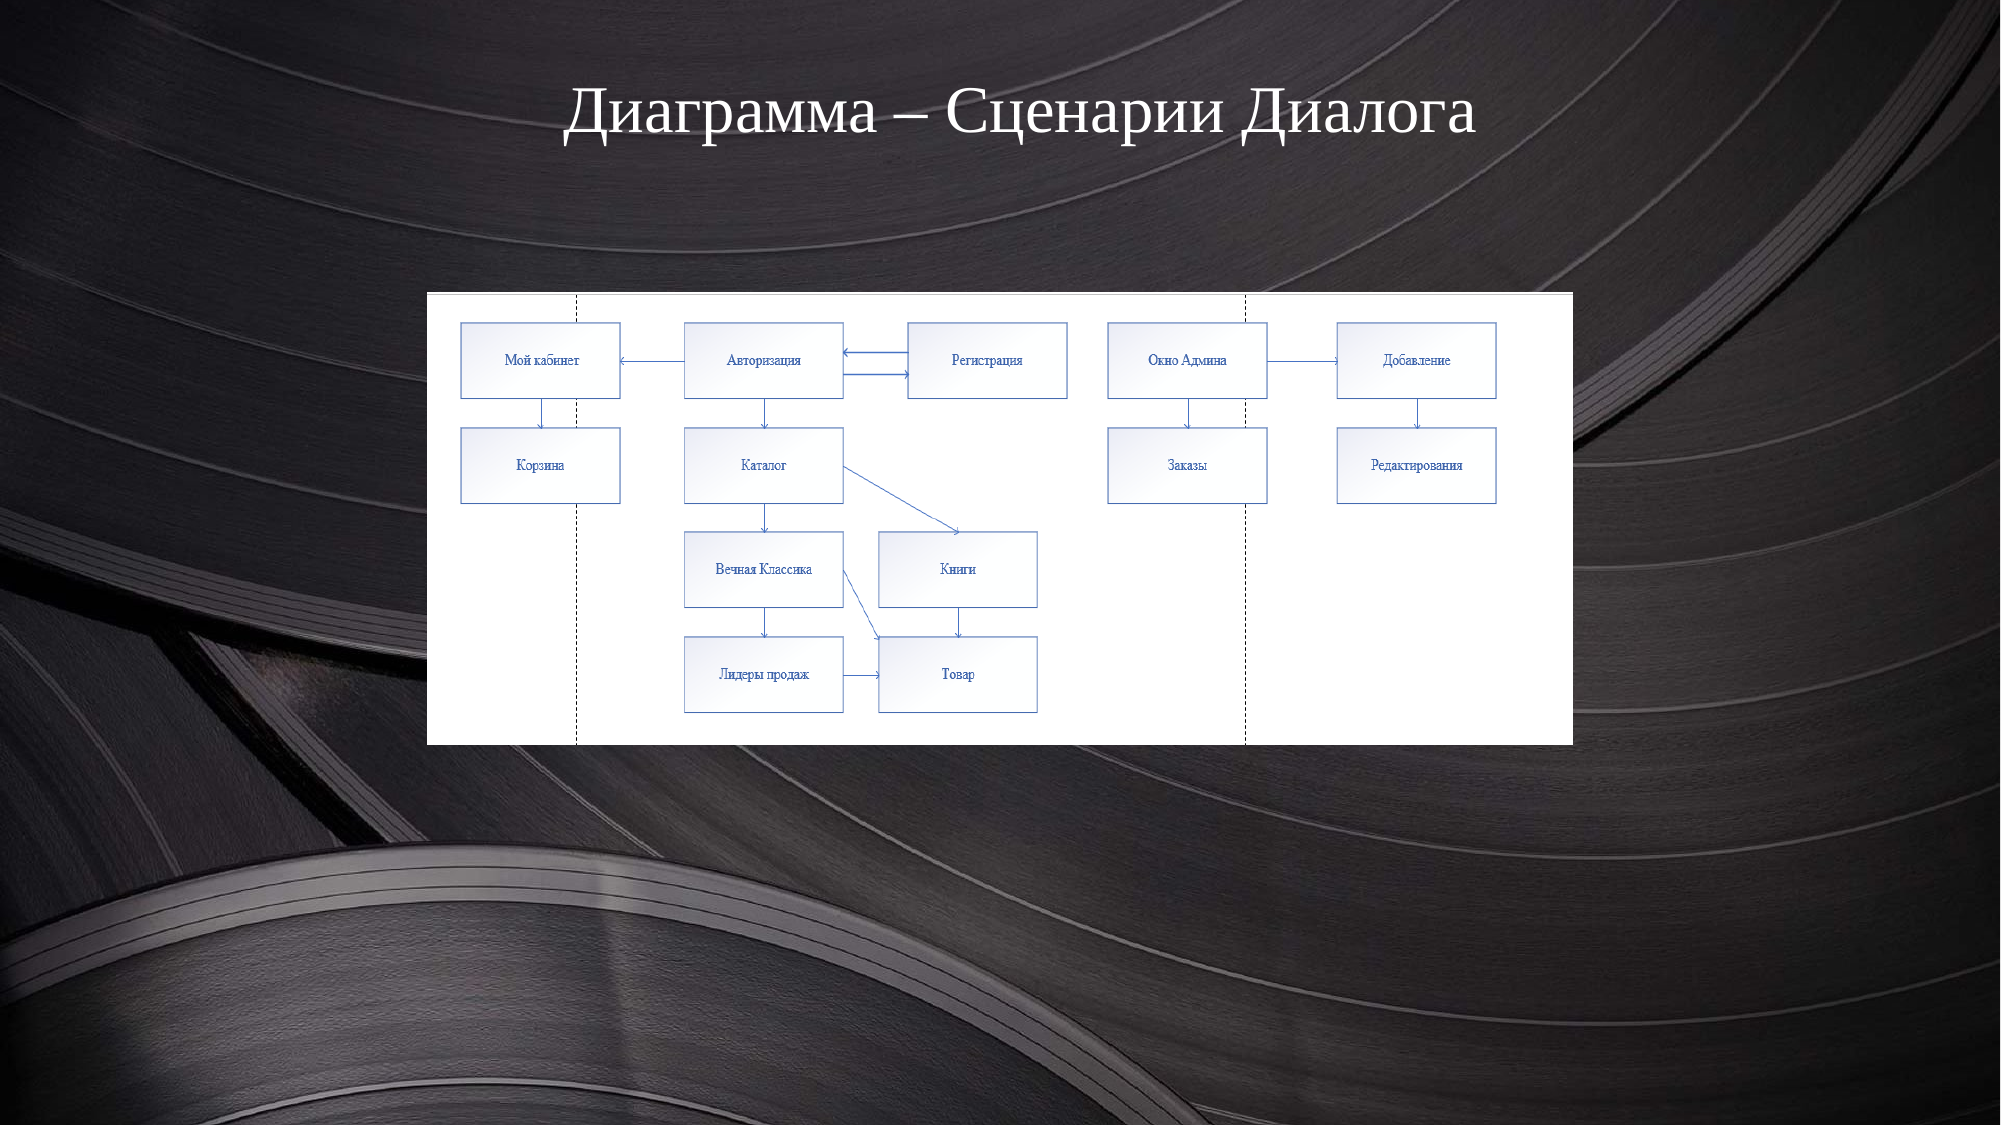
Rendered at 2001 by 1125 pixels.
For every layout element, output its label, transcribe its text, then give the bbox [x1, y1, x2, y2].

text_box Диаграмма – Сценарии Диалога [548, 58, 1538, 153]
picture [0, 0, 2001, 1125]
